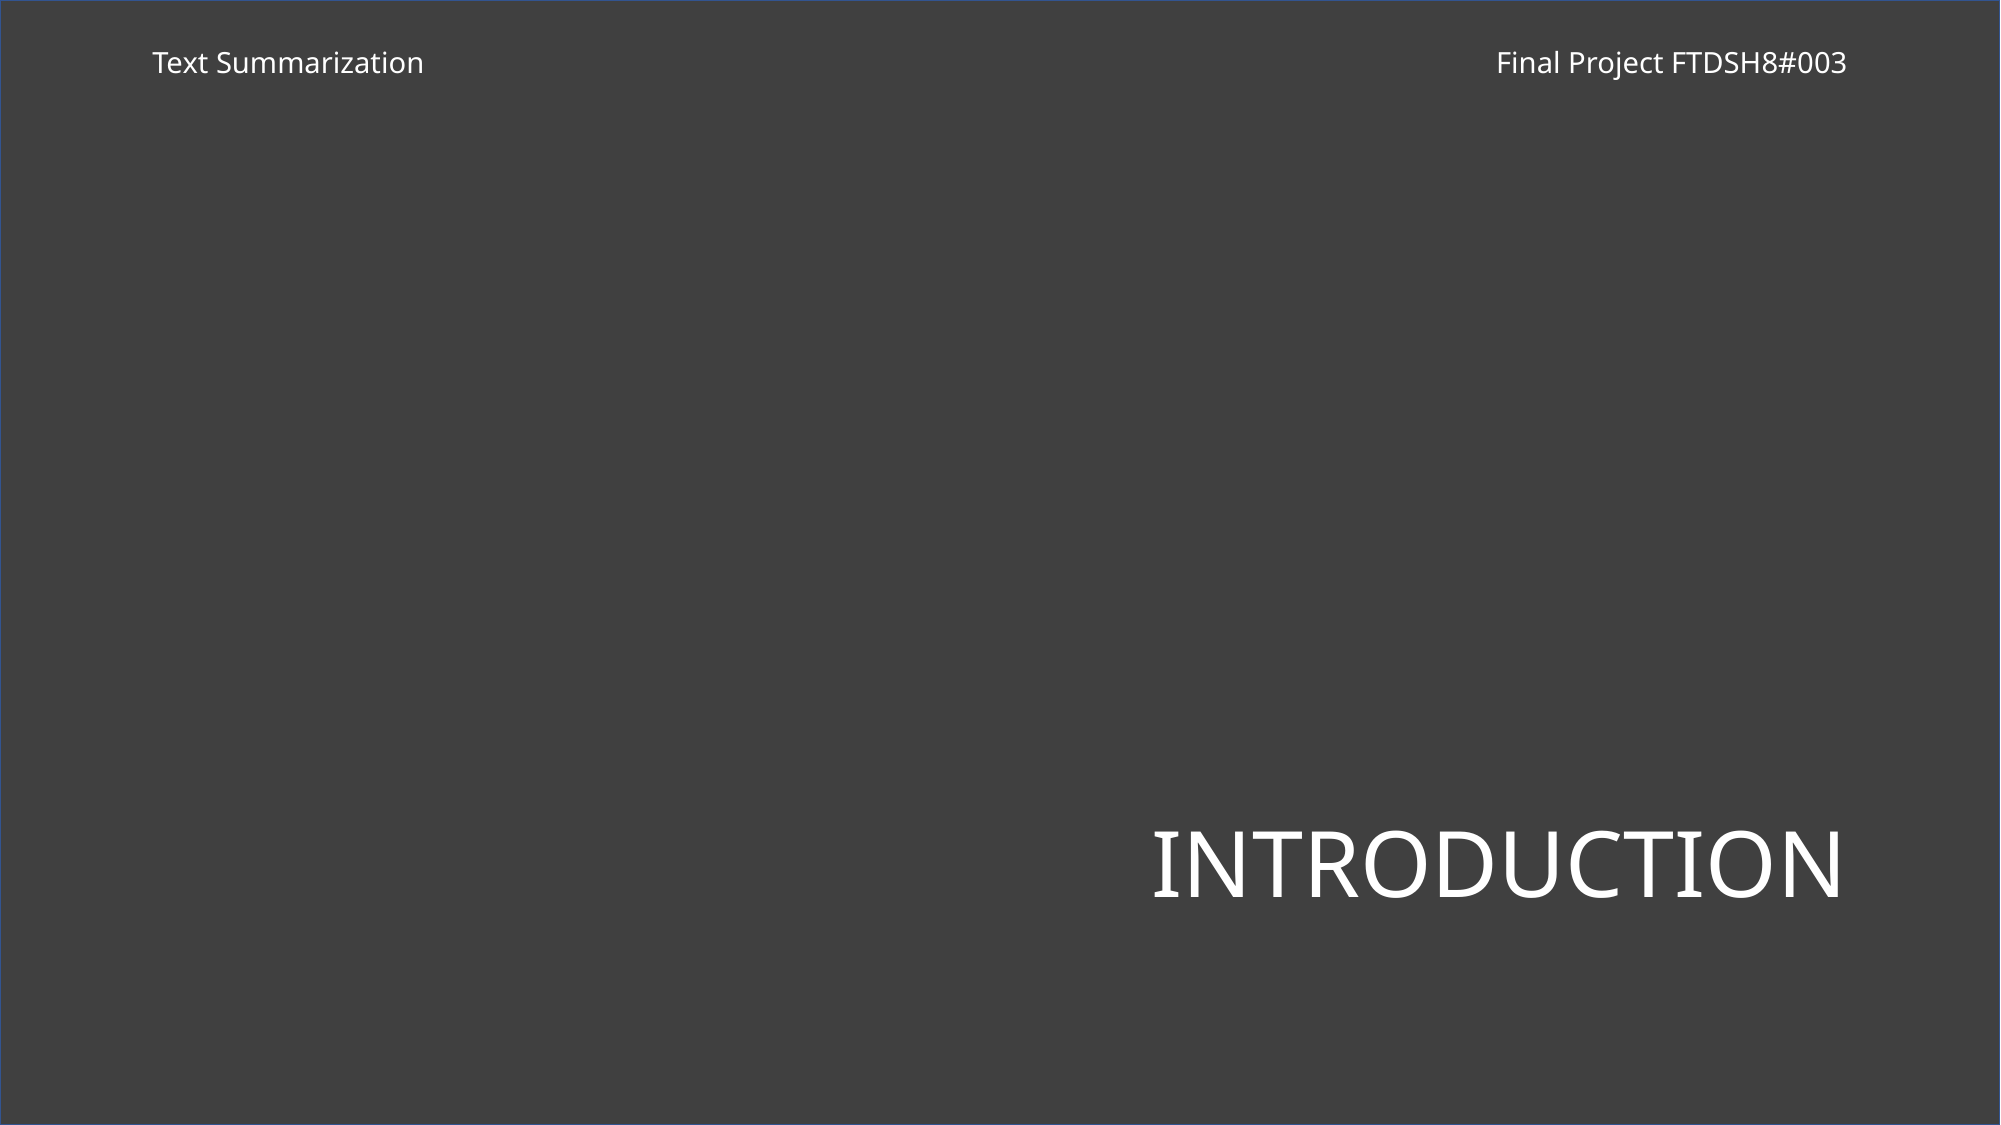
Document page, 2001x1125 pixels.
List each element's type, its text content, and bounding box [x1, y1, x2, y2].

title INTRODUCTION [137, 758, 1863, 977]
text_box Text Summarization [136, 29, 441, 94]
text_box Final Project FTDSH8#003 [1457, 29, 1863, 94]
text_box [0, 0, 2000, 1125]
